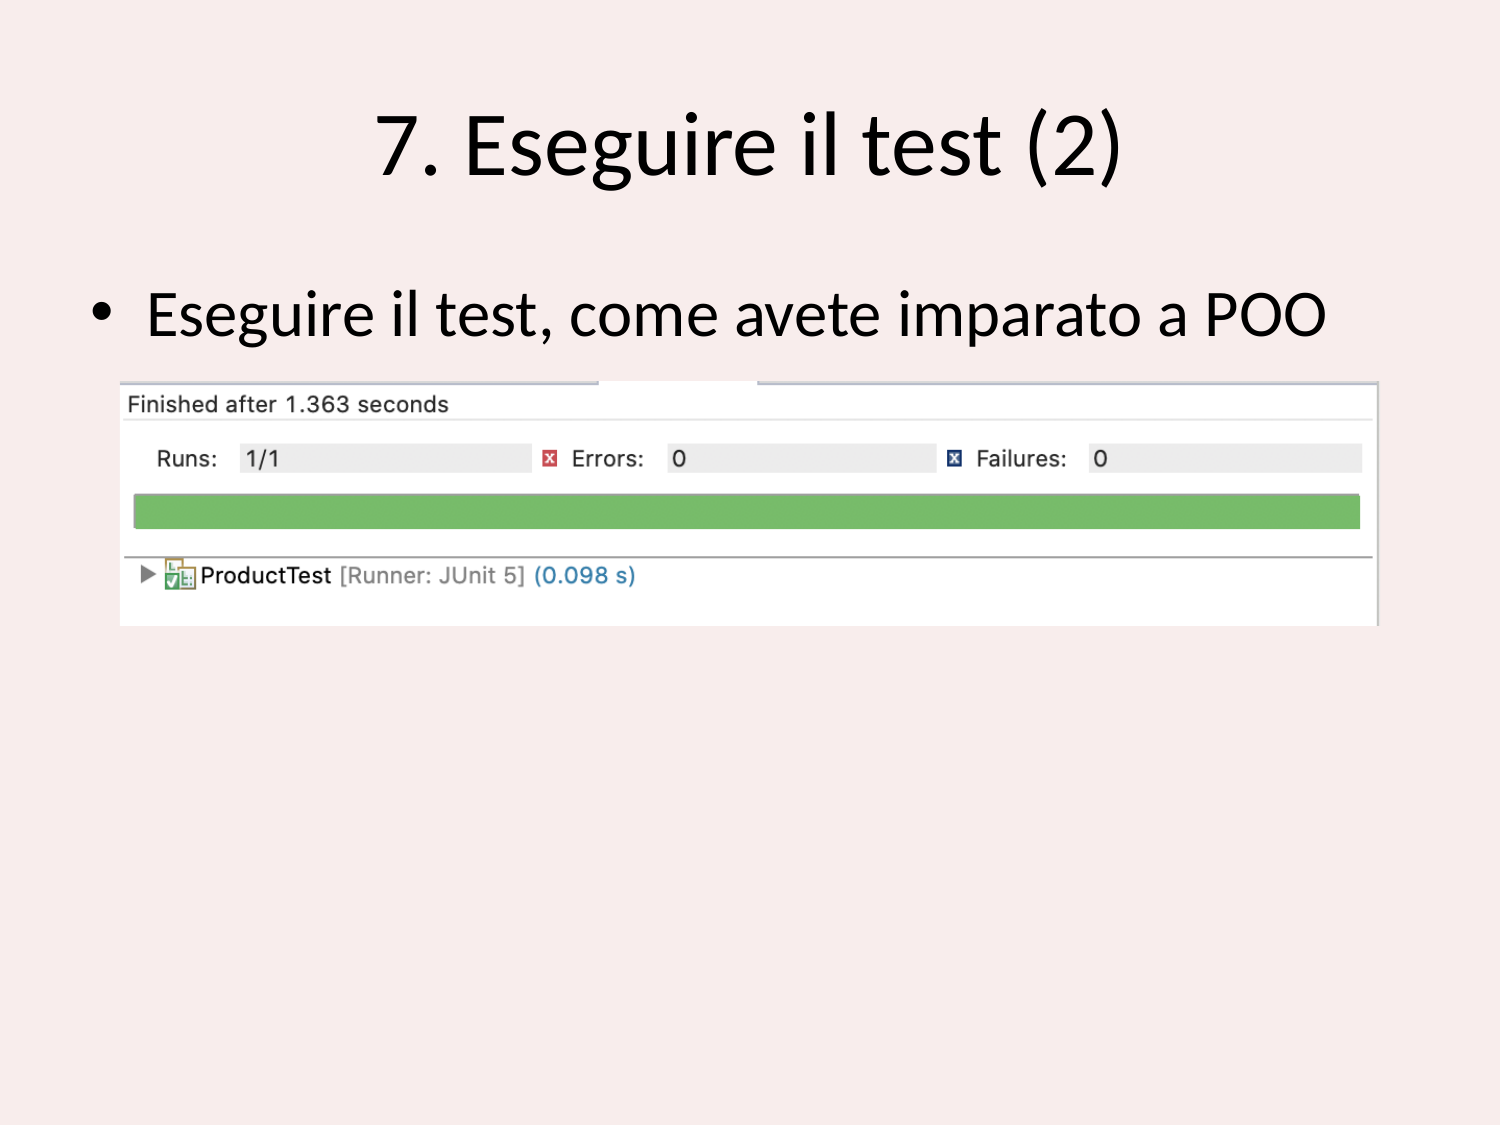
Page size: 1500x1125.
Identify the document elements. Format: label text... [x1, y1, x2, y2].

picture [119, 381, 1381, 627]
list Eseguire il test, come avete imparato a POO [75, 262, 1425, 1005]
title 7. Eseguire il test (2) [75, 45, 1425, 233]
